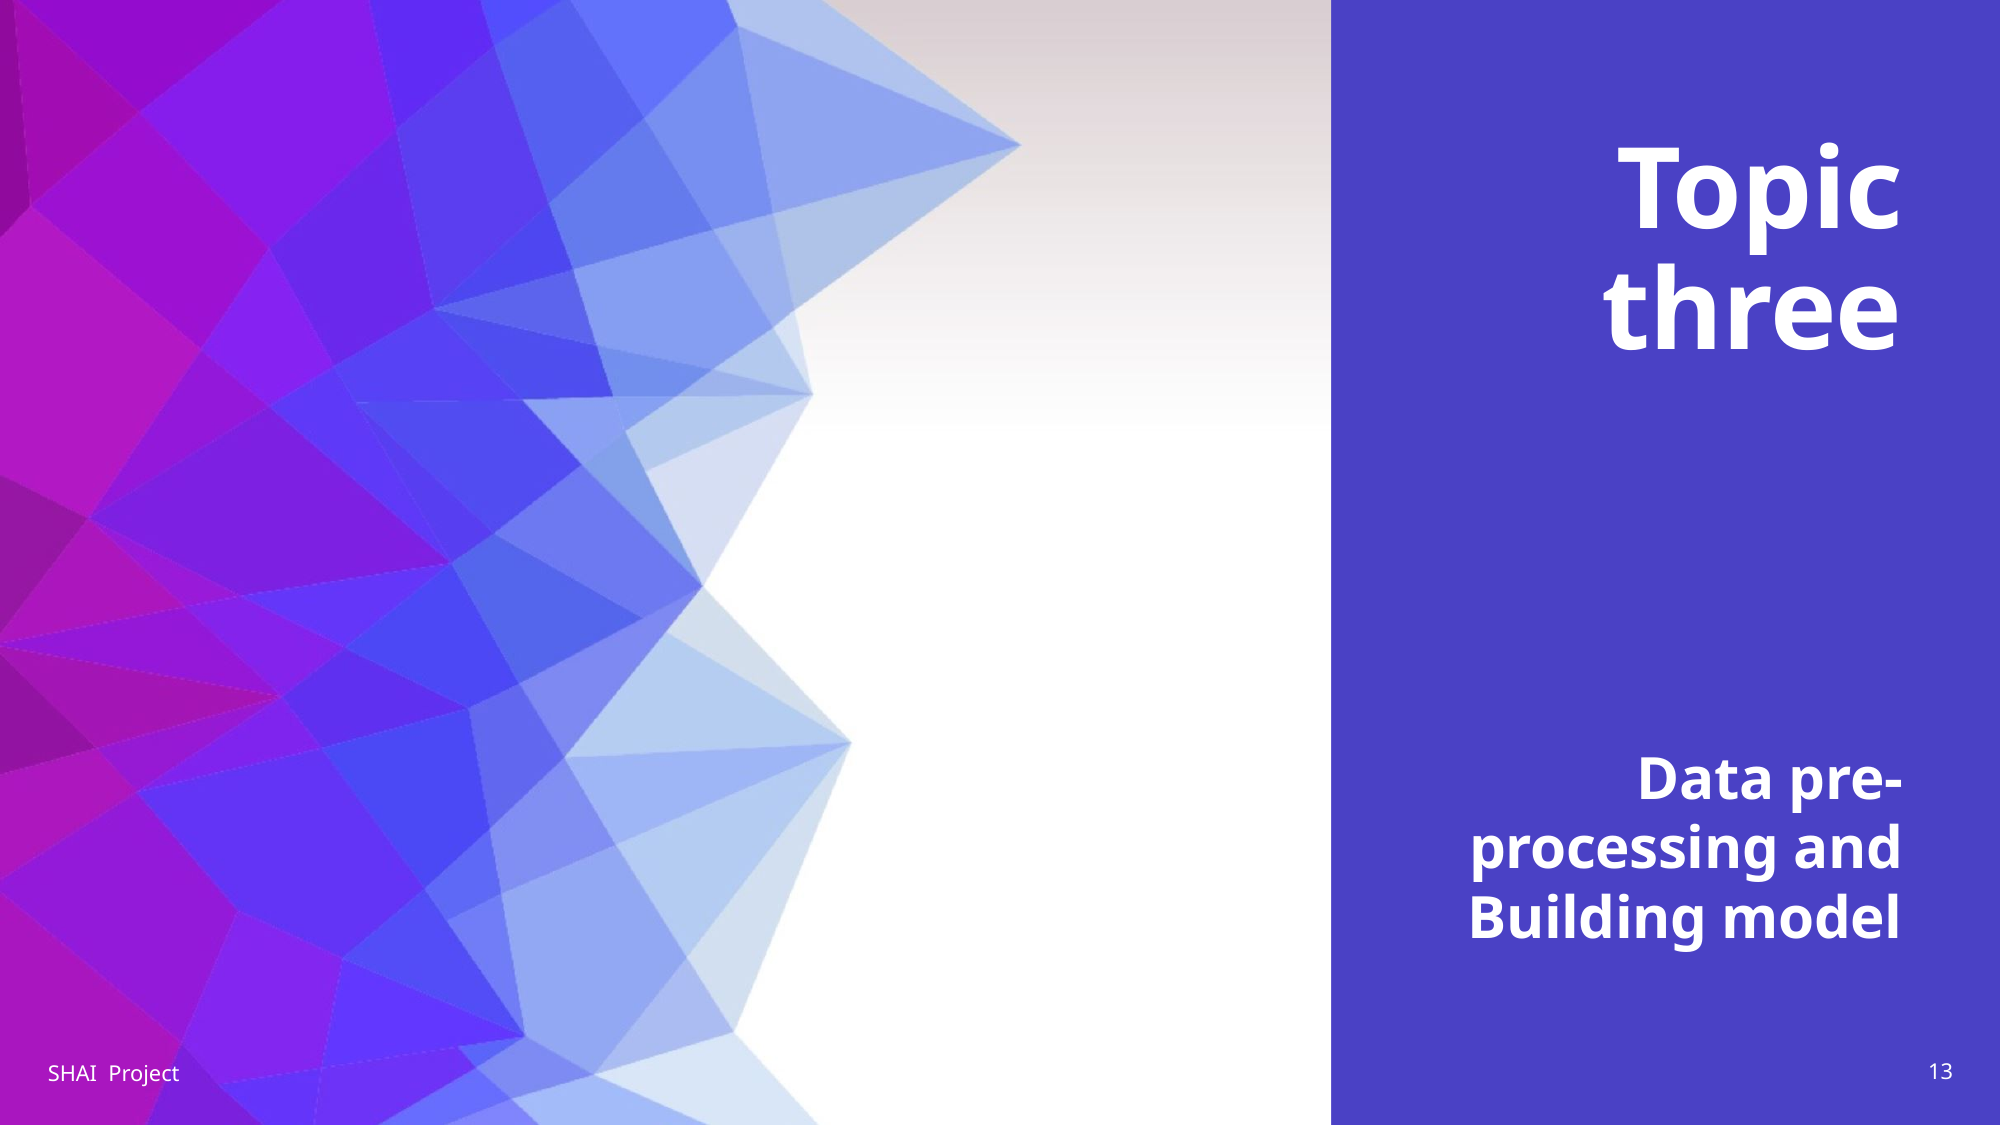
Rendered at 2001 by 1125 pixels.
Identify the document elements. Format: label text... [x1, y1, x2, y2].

title Topic three [1395, 123, 1918, 713]
slide_number 13 [1864, 1042, 1968, 1103]
subtitle Data pre-processing and Building model [1410, 733, 1918, 975]
text_box [1332, 0, 2000, 1125]
picture [0, 0, 1332, 1125]
